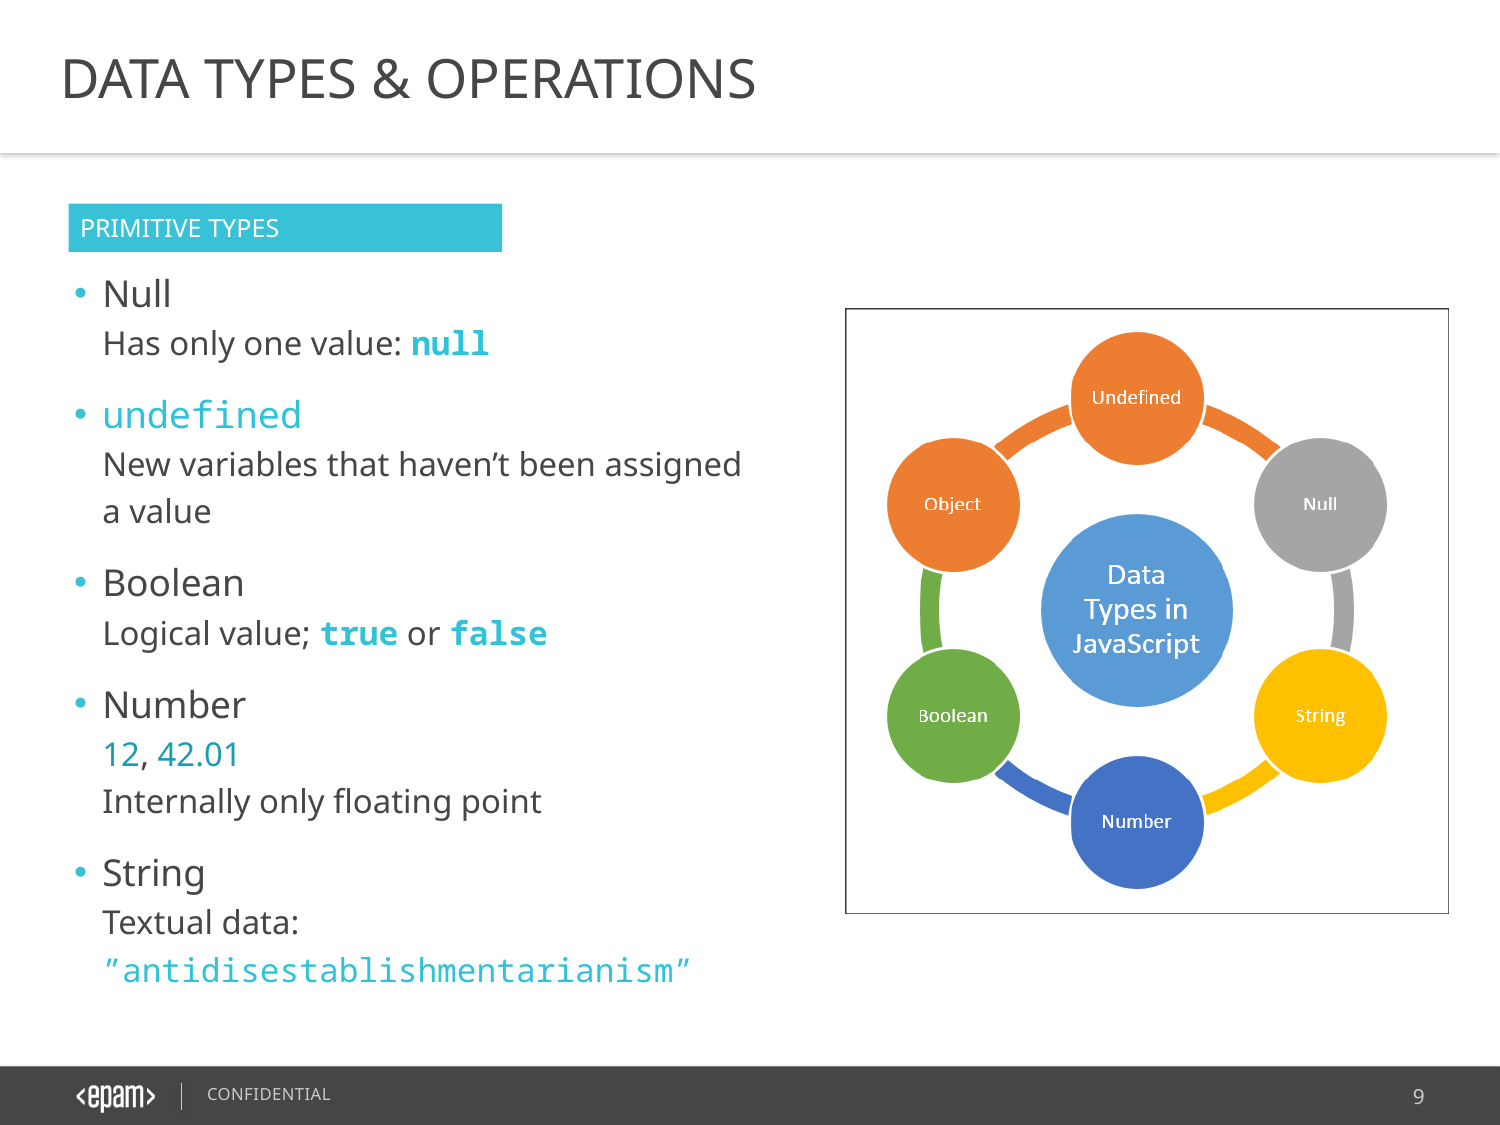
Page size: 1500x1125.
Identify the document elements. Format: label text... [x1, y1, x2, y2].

list Null Has only one value: null undefined New variables that haven’t been assigned a value Boolean Logical value; true or false Number 12, 42.01 Internally only floating point String Textual data: ”antidisestablishmentarianism” [59, 253, 772, 1004]
picture [76, 1085, 155, 1113]
list DATA TYPES & OPERATIONS [0, 0, 1500, 153]
picture [845, 307, 1449, 915]
text_box PRIMITIVE TYPES [68, 203, 503, 252]
